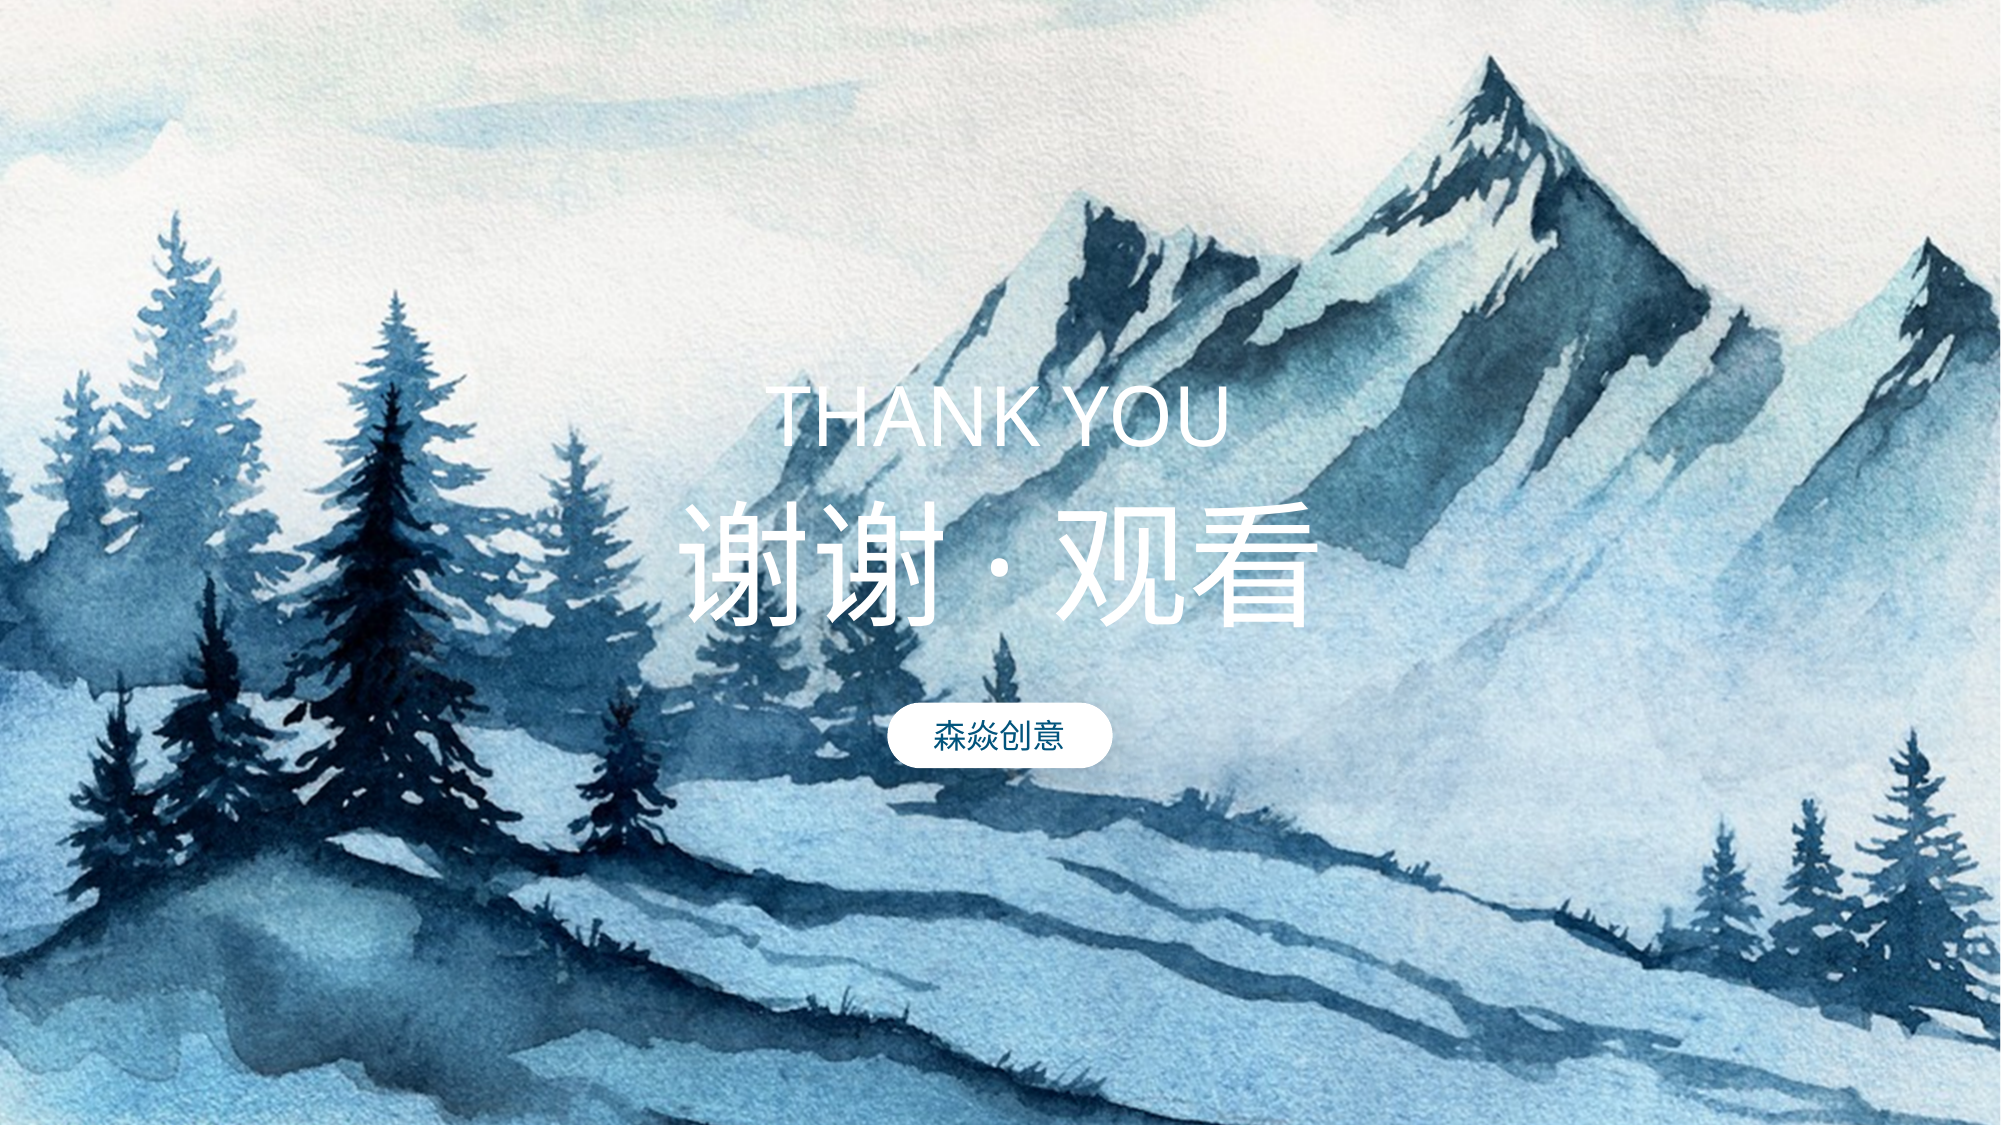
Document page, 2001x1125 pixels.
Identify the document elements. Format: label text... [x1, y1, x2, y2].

picture [0, 0, 2001, 1125]
text_box [900, 763, 1100, 770]
text_box THANK YOU [750, 355, 1250, 471]
text_box 森焱创意 [886, 707, 1113, 763]
text_box [901, 701, 1099, 707]
text_box 谢谢·观看 [658, 471, 1342, 652]
